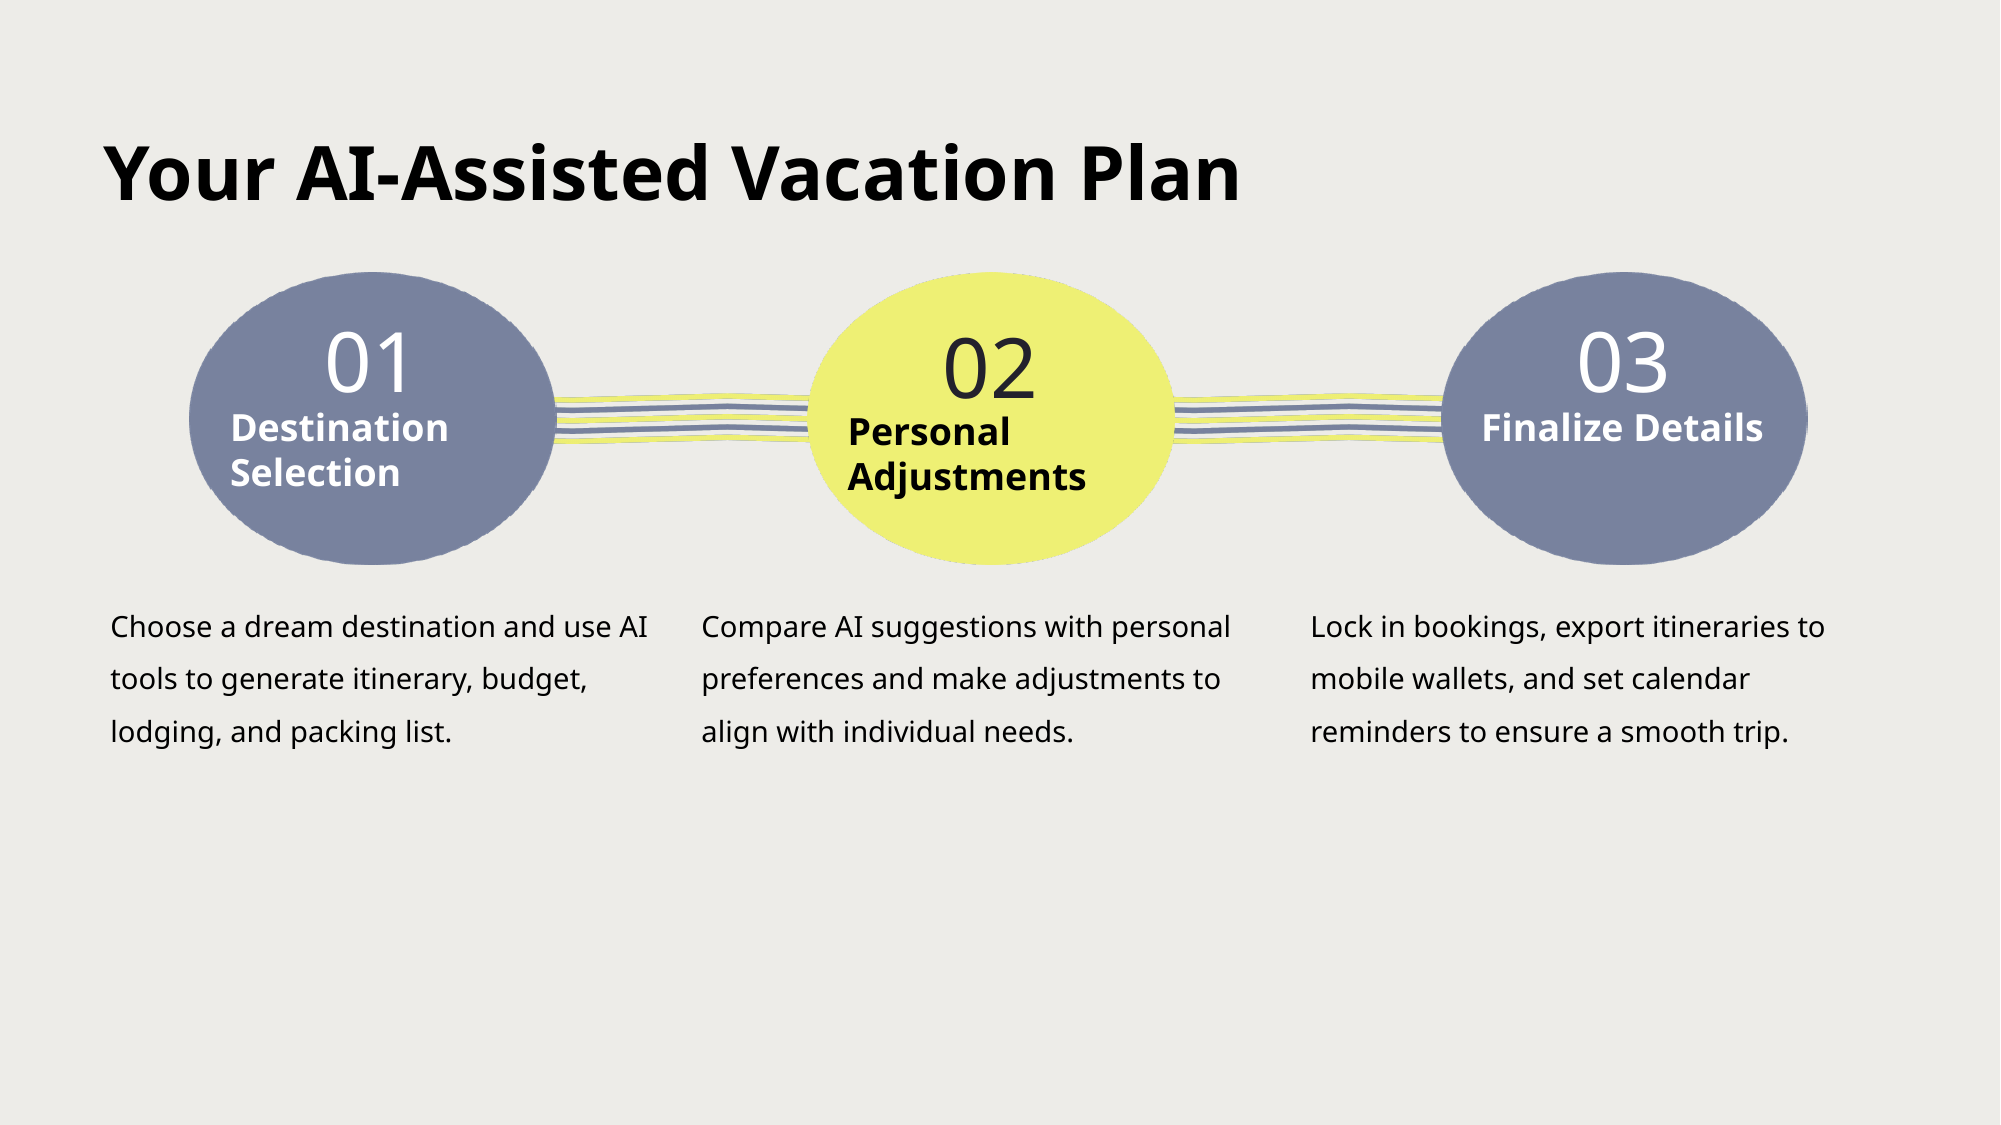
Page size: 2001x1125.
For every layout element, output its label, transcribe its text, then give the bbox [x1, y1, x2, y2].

text_box Compare AI suggestions with personal preferences and make adjustments to align with individual needs. [686, 583, 1283, 756]
text_box Your AI-Assisted Vacation Plan [88, 117, 1892, 255]
picture [189, 272, 1808, 565]
text_box Choose a dream destination and use AI tools to generate itinerary, budget, lodging, and packing list. [95, 583, 686, 756]
text_box Lock in bookings, export itineraries to mobile wallets, and set calendar reminders to ensure a smooth trip. [1295, 583, 1892, 756]
